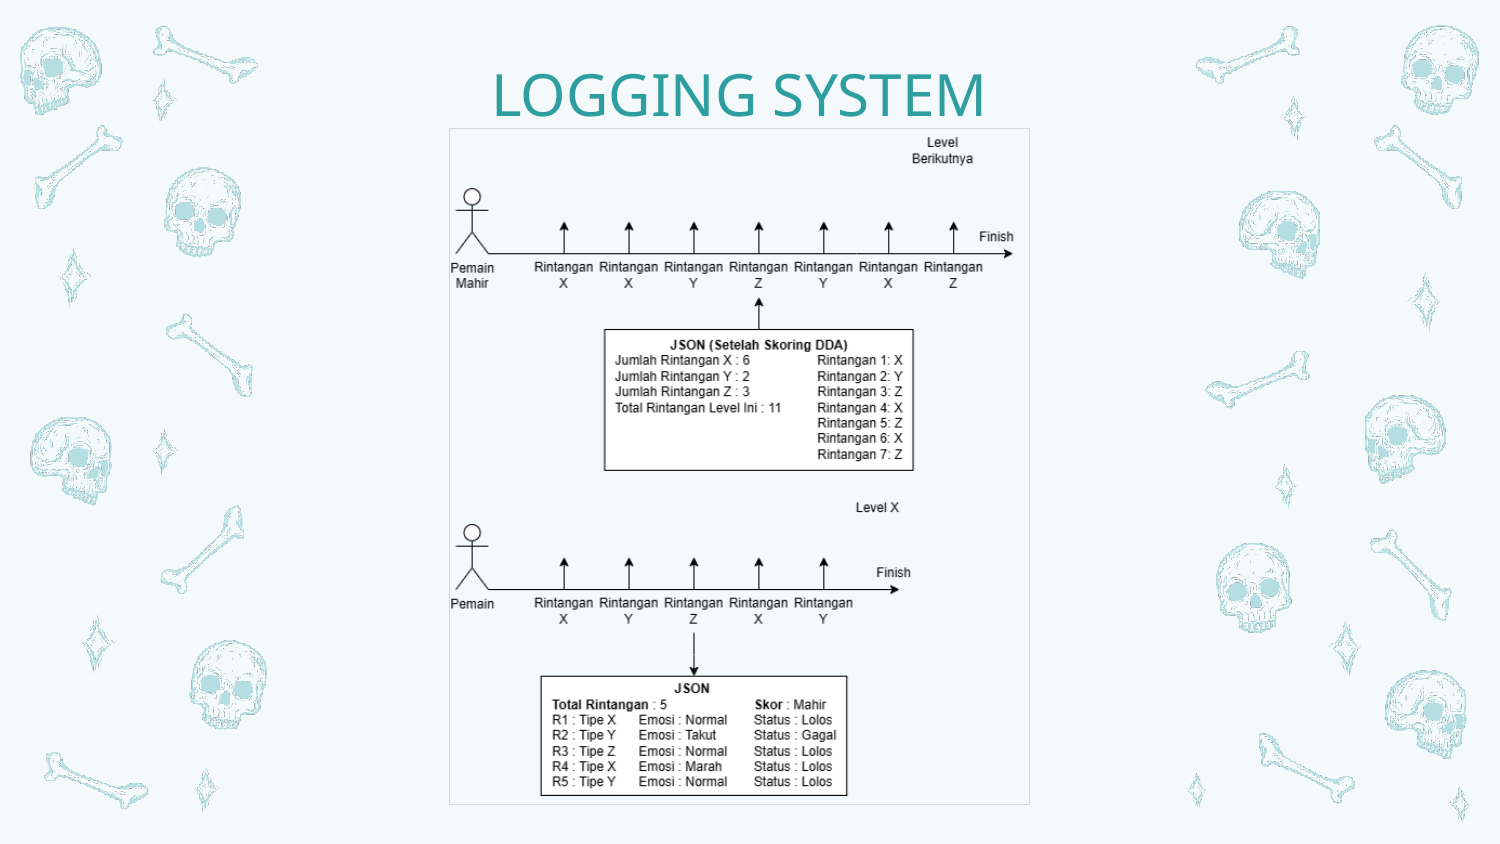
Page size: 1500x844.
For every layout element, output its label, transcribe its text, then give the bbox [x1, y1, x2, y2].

picture [0, 0, 1500, 844]
title LOGGING SYSTEM [216, 39, 1264, 144]
